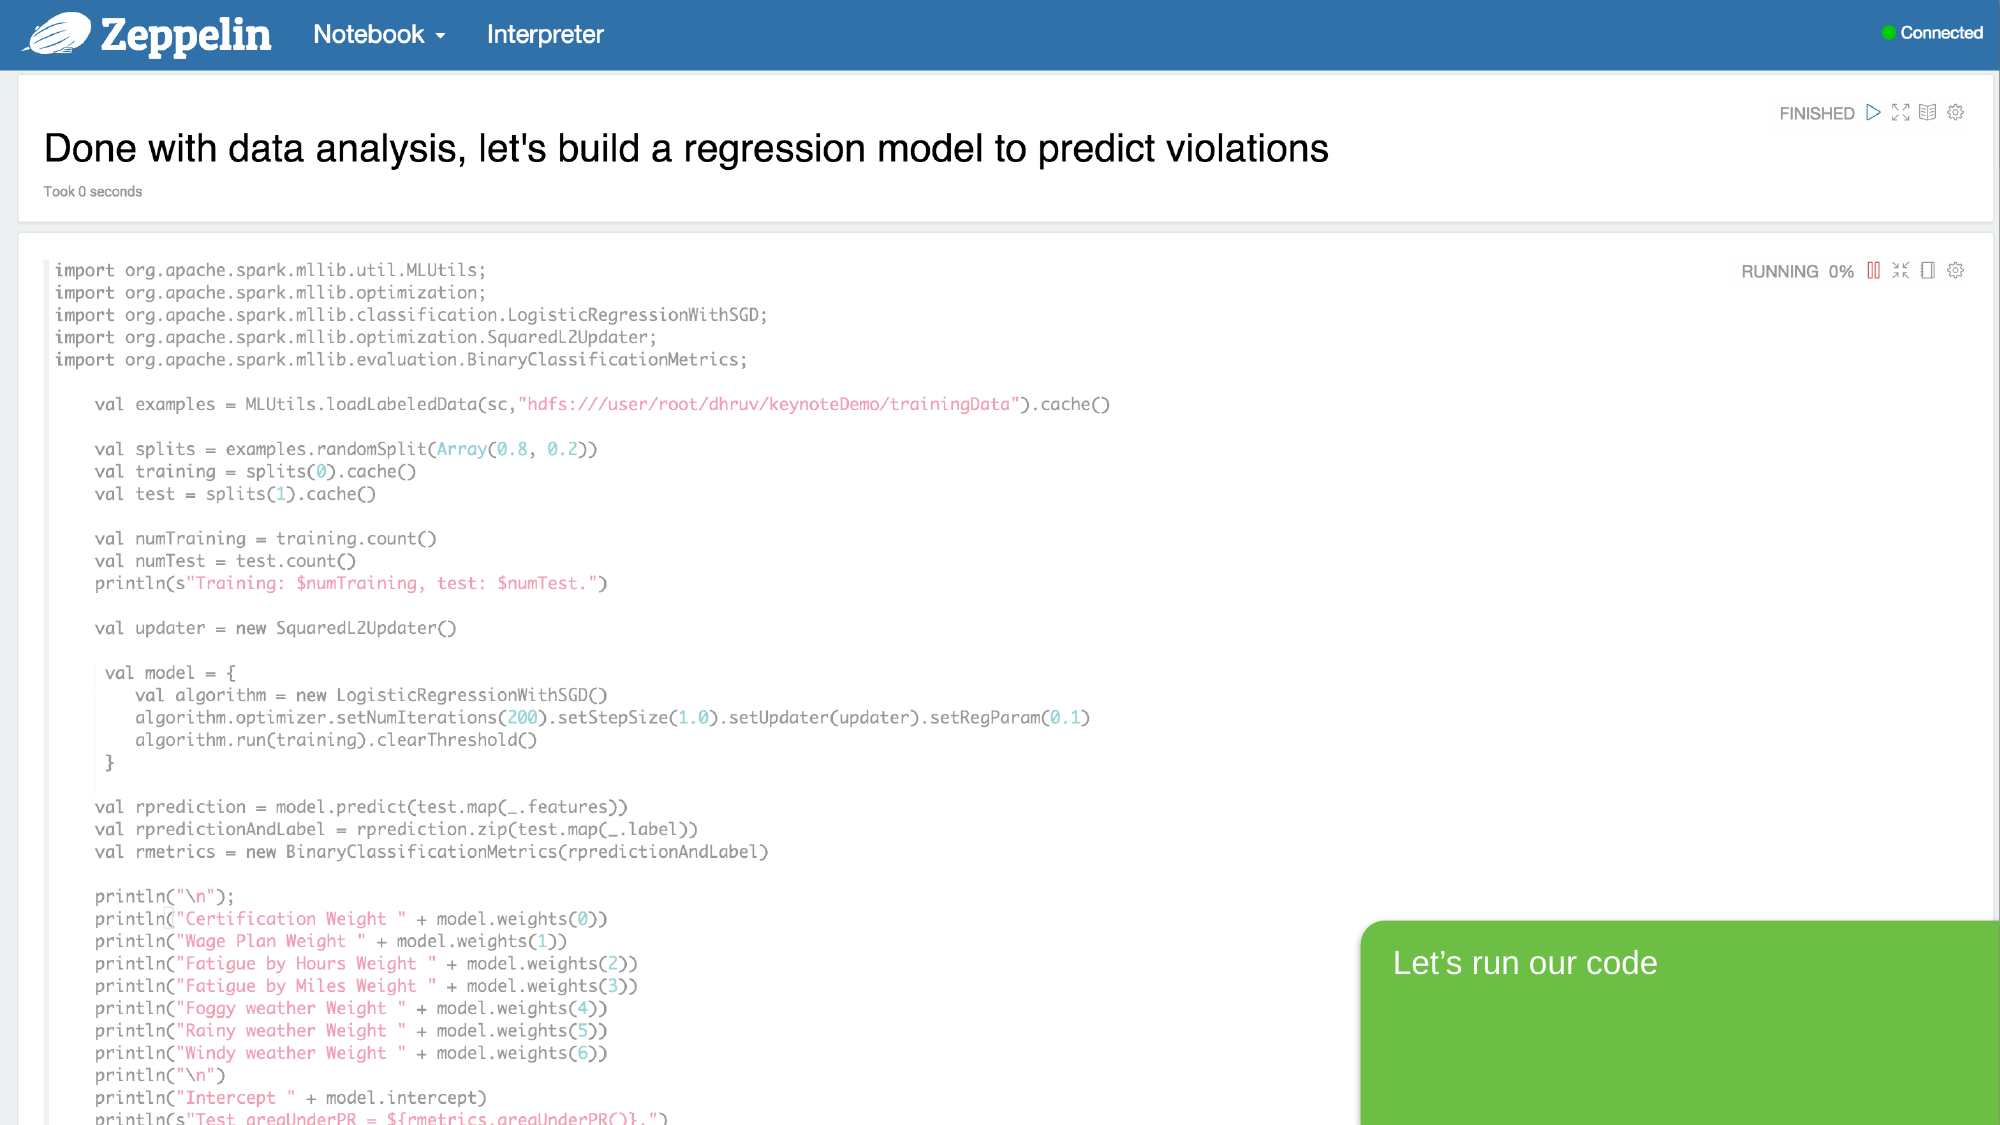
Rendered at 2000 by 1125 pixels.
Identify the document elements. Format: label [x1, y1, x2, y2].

text_box [1360, 920, 2000, 1125]
picture [0, 0, 2000, 1125]
